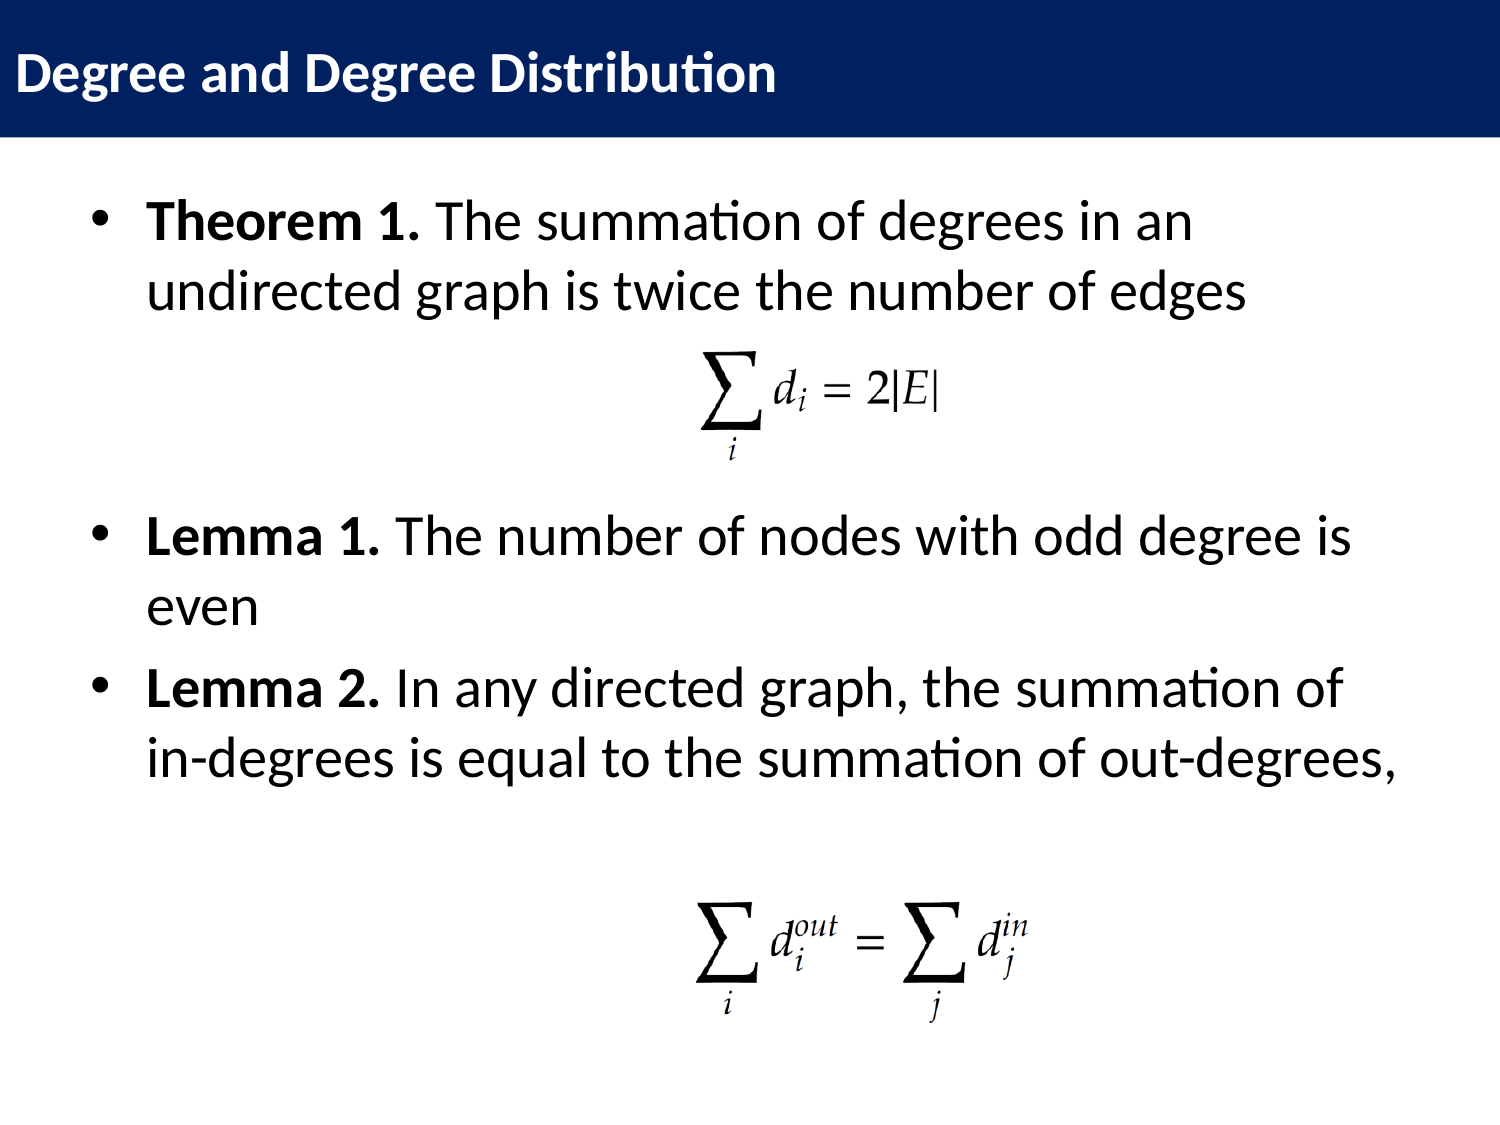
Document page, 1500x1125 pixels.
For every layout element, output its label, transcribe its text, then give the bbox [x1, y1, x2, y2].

picture [687, 891, 1030, 1026]
list Theorem 1. The summation of degrees in an undirected graph is twice the number of edges Lemma 1. The number of nodes with odd degree is even Lemma 2. In any directed graph, the summation of in-degrees is equal to the summation of out-degrees, [75, 174, 1425, 1048]
title Degree and Degree Distribution [0, 0, 1500, 138]
picture [699, 348, 942, 463]
